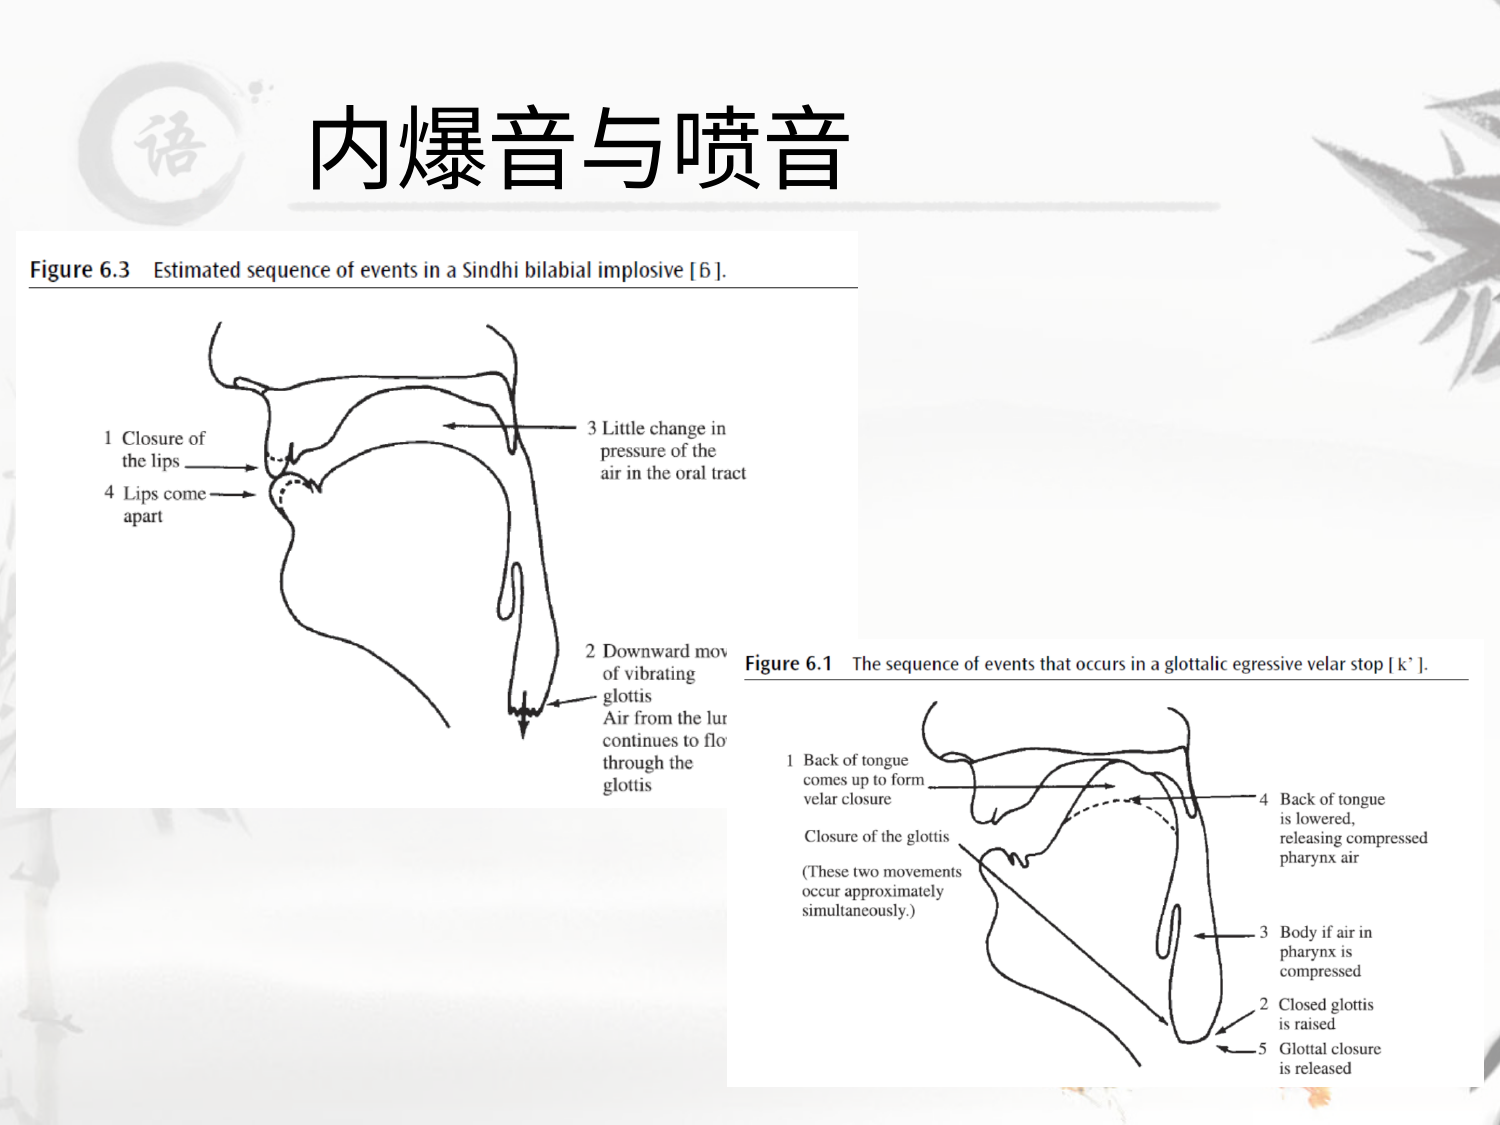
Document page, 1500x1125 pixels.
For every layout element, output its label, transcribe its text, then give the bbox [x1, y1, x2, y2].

title 内爆音与喷音 [289, 66, 1306, 209]
picture [16, 231, 1484, 1088]
